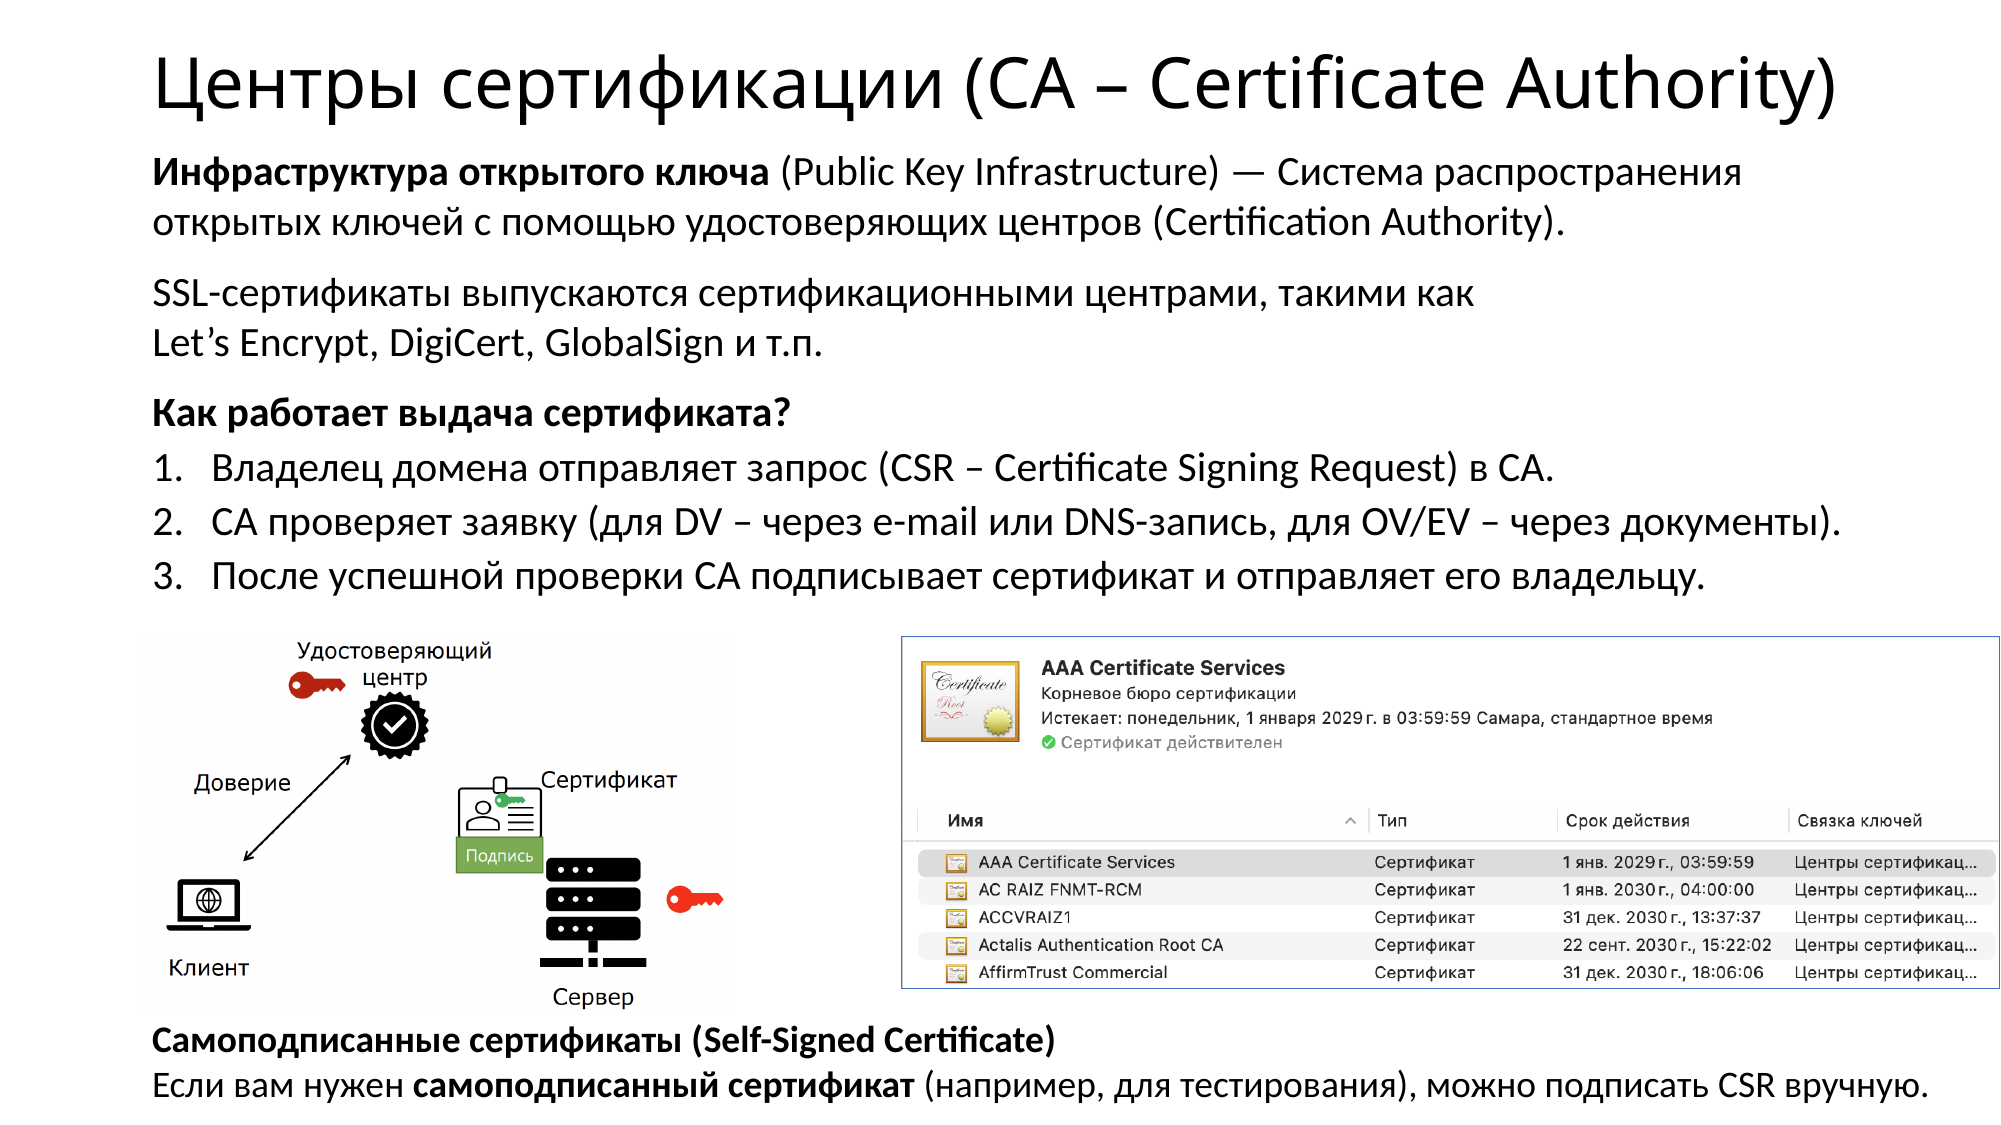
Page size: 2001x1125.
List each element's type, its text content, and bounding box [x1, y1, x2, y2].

list Инфраструктура открытого ключа (Public Key Infrastructure) — Система распространения открытых ключей с помощью удостоверяющих центров (Certification Authority). SSL-сертификаты выпускаются сертификационными центрами, такими как Let’s Encrypt, DigiCert, GlobalSign и т.п. Как работает выдача сертификата? Владелец домена отправляет запрос (CSR – Certificate Signing Request) в CA. CA проверяет заявку (для DV – через e-mail или DNS-запись, для OV/EV – через документы). После успешной проверки CA подписывает сертификат и отправляет его владельцу. [137, 136, 1863, 612]
title Центры сертификации (CA – Certificate Authority) [137, 30, 1891, 142]
picture [901, 636, 2000, 989]
picture [137, 633, 729, 1016]
text_box Самоподписанные сертификаты (Self-Signed Certificate) Если вам нужен самоподписанный сертификат (например, для тестирования), можно подписать CSR вручную. [137, 1007, 1963, 1113]
